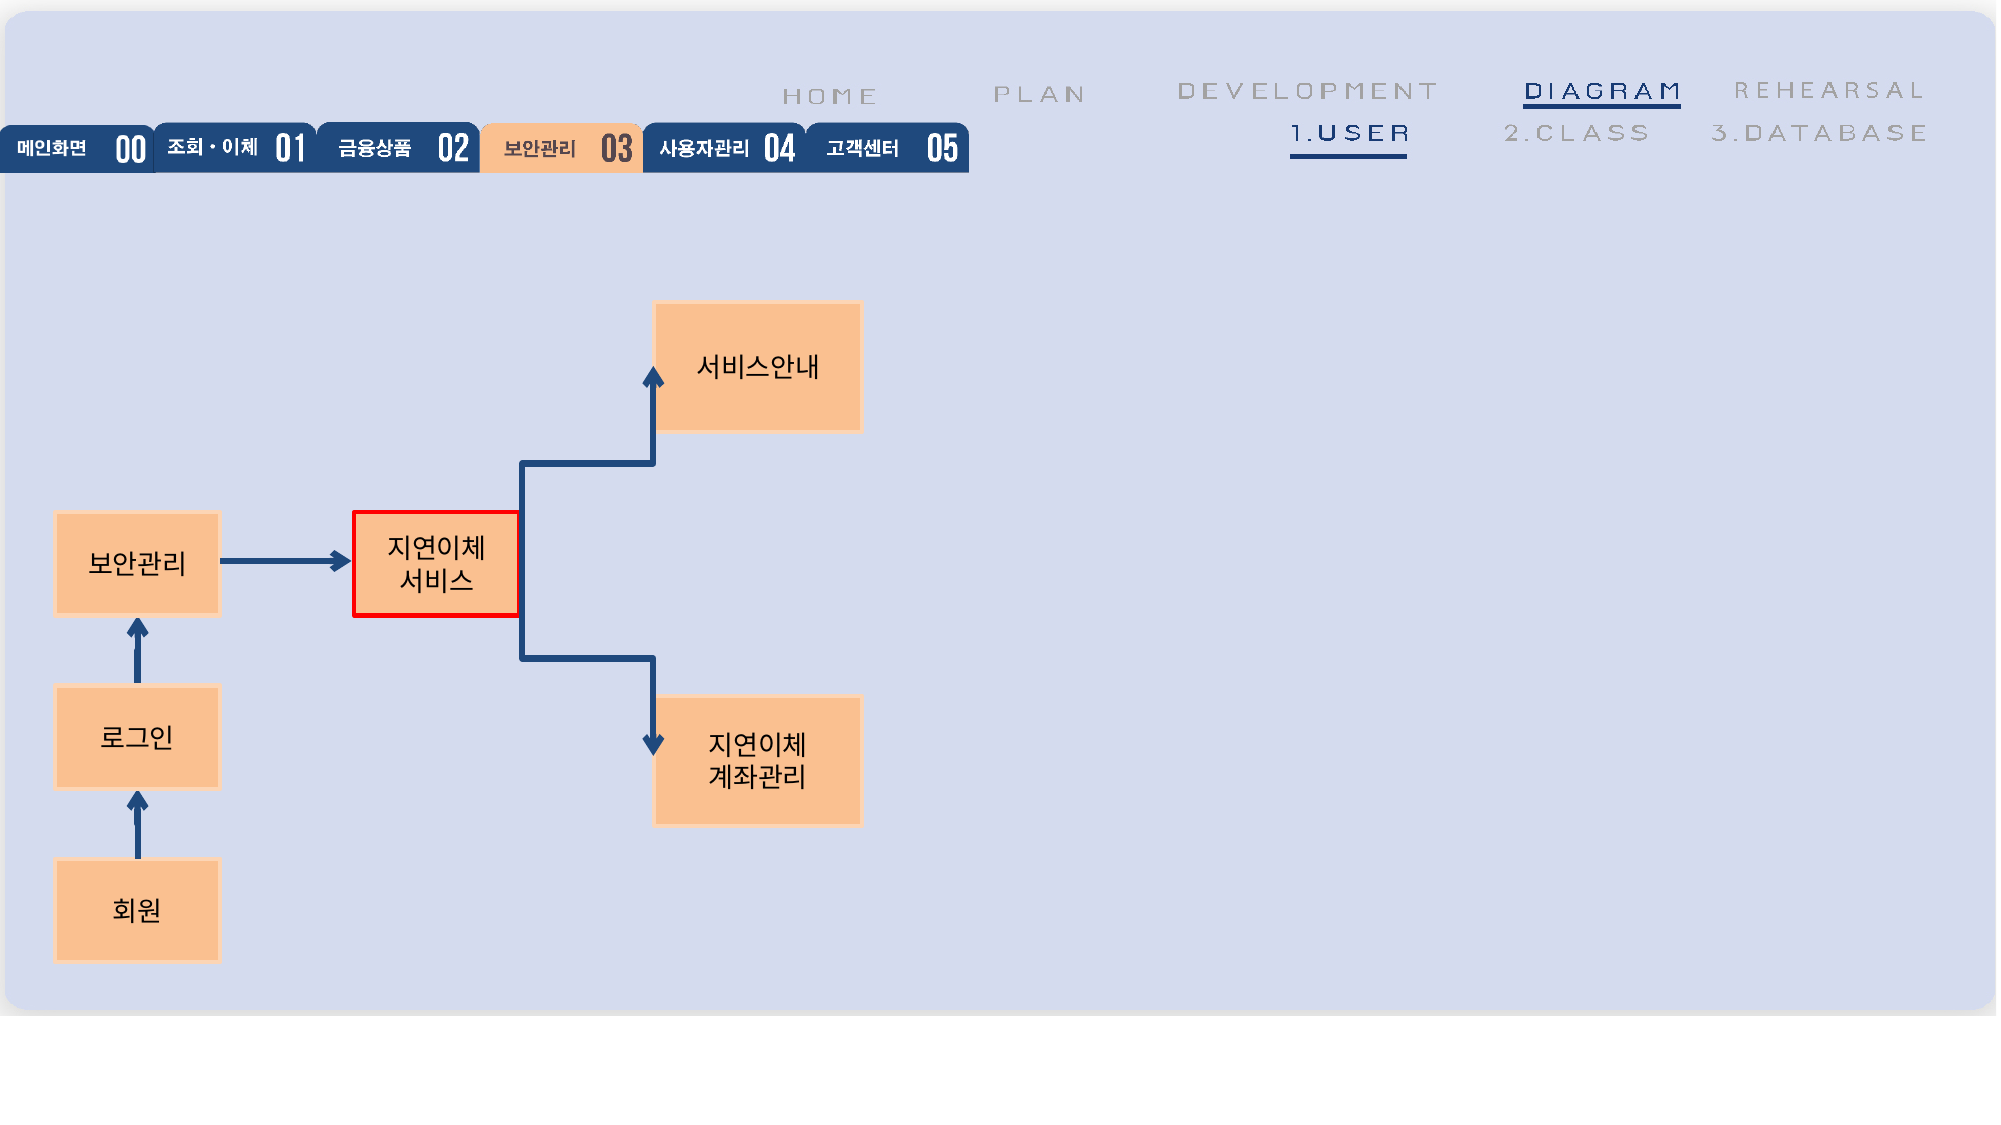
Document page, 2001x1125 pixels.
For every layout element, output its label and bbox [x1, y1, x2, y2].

text_box [521, 365, 654, 757]
text_box [54, 512, 221, 963]
picture [0, 0, 1997, 1016]
